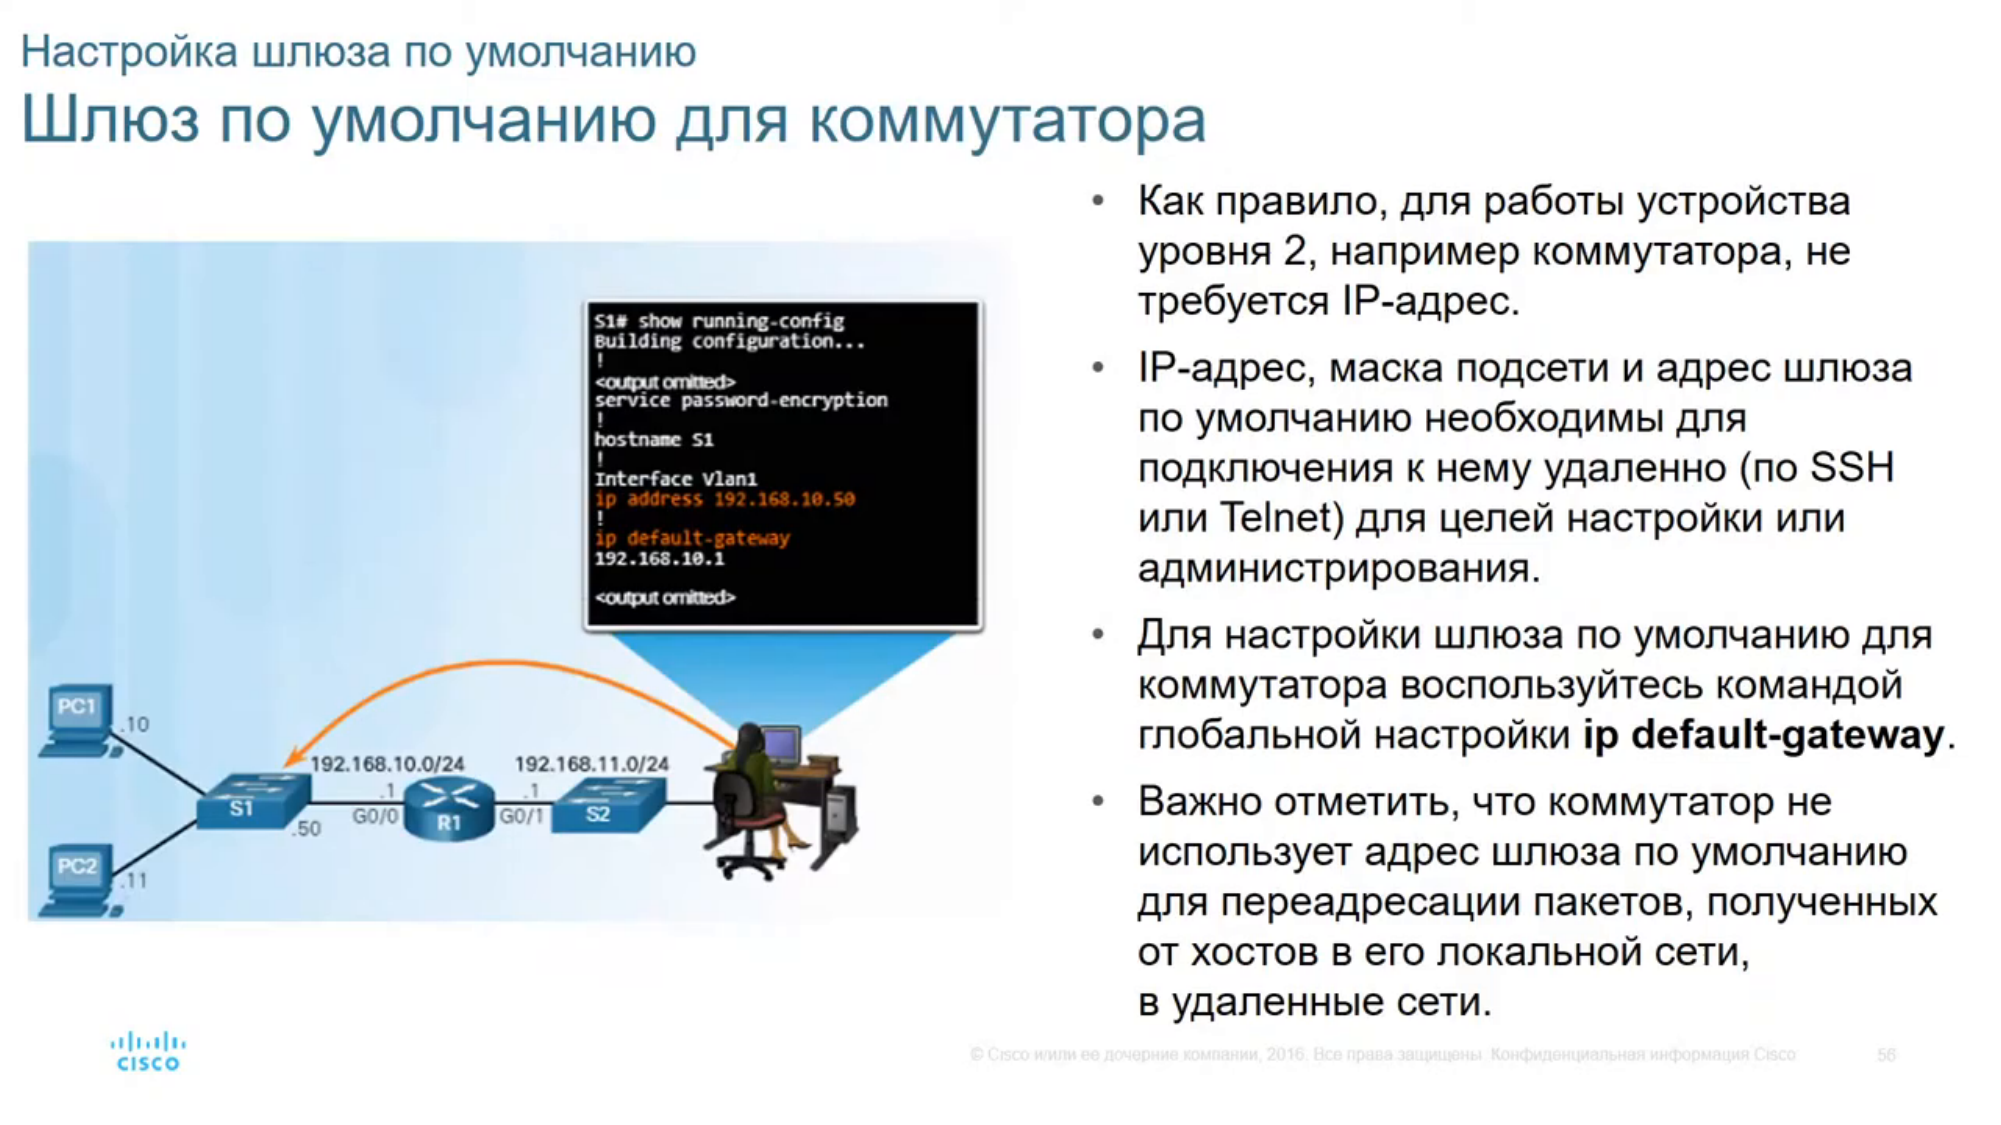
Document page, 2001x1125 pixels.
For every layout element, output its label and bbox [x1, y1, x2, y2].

list [0, 0, 2000, 1125]
